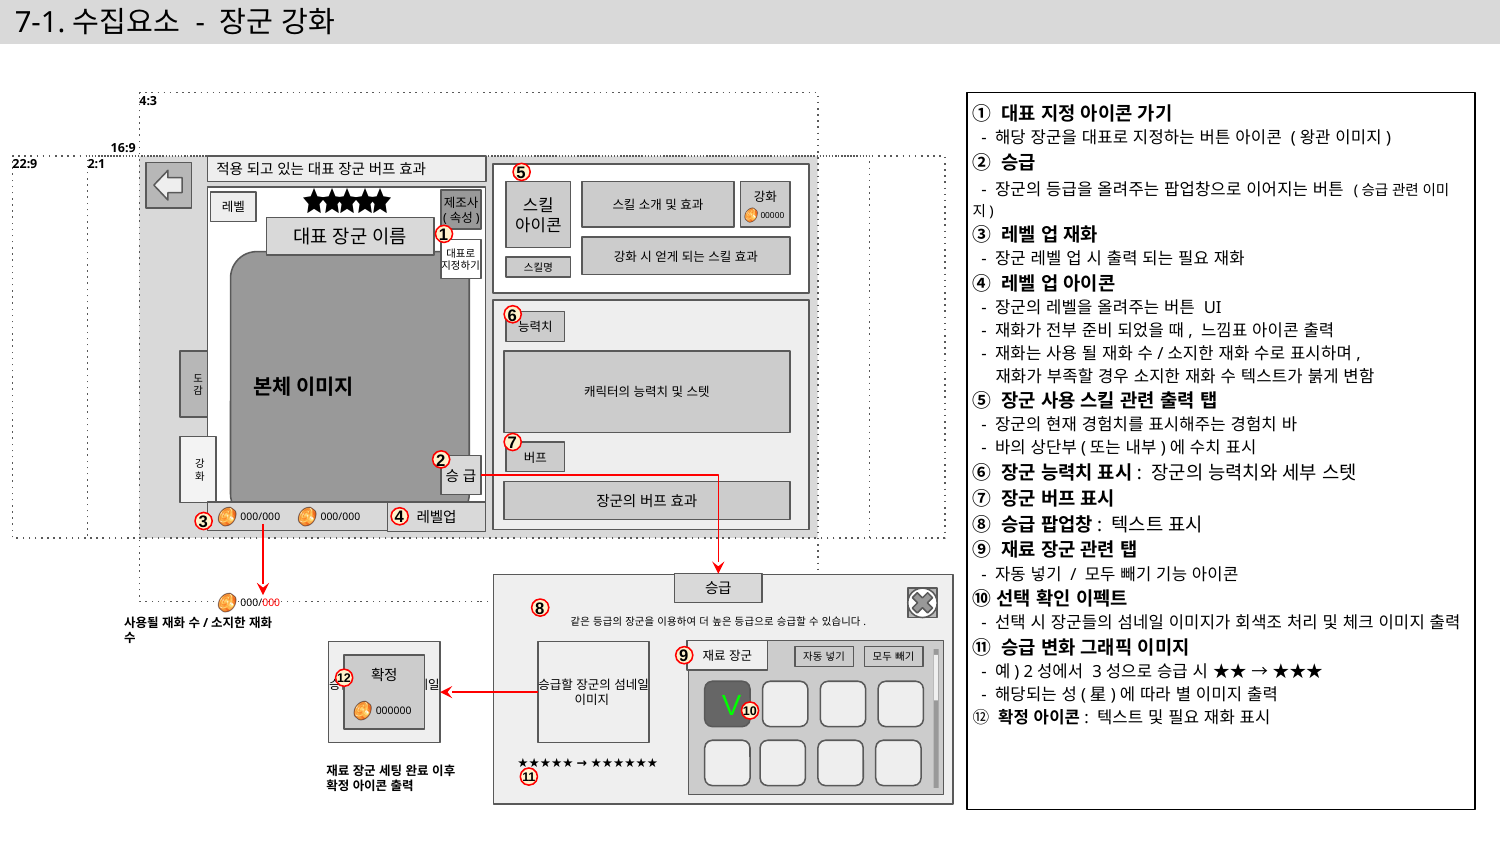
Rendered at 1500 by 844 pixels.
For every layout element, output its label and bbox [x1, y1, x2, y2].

picture [217, 505, 237, 527]
text_box [240, 595, 286, 611]
list [966, 92, 1476, 810]
text_box [180, 155, 953, 805]
text_box [146, 162, 192, 208]
text_box [493, 156, 809, 293]
picture [297, 505, 317, 527]
title [0, 0, 1500, 44]
picture [217, 592, 237, 614]
text_box [326, 752, 488, 805]
picture [352, 700, 373, 721]
text_box [124, 615, 286, 644]
